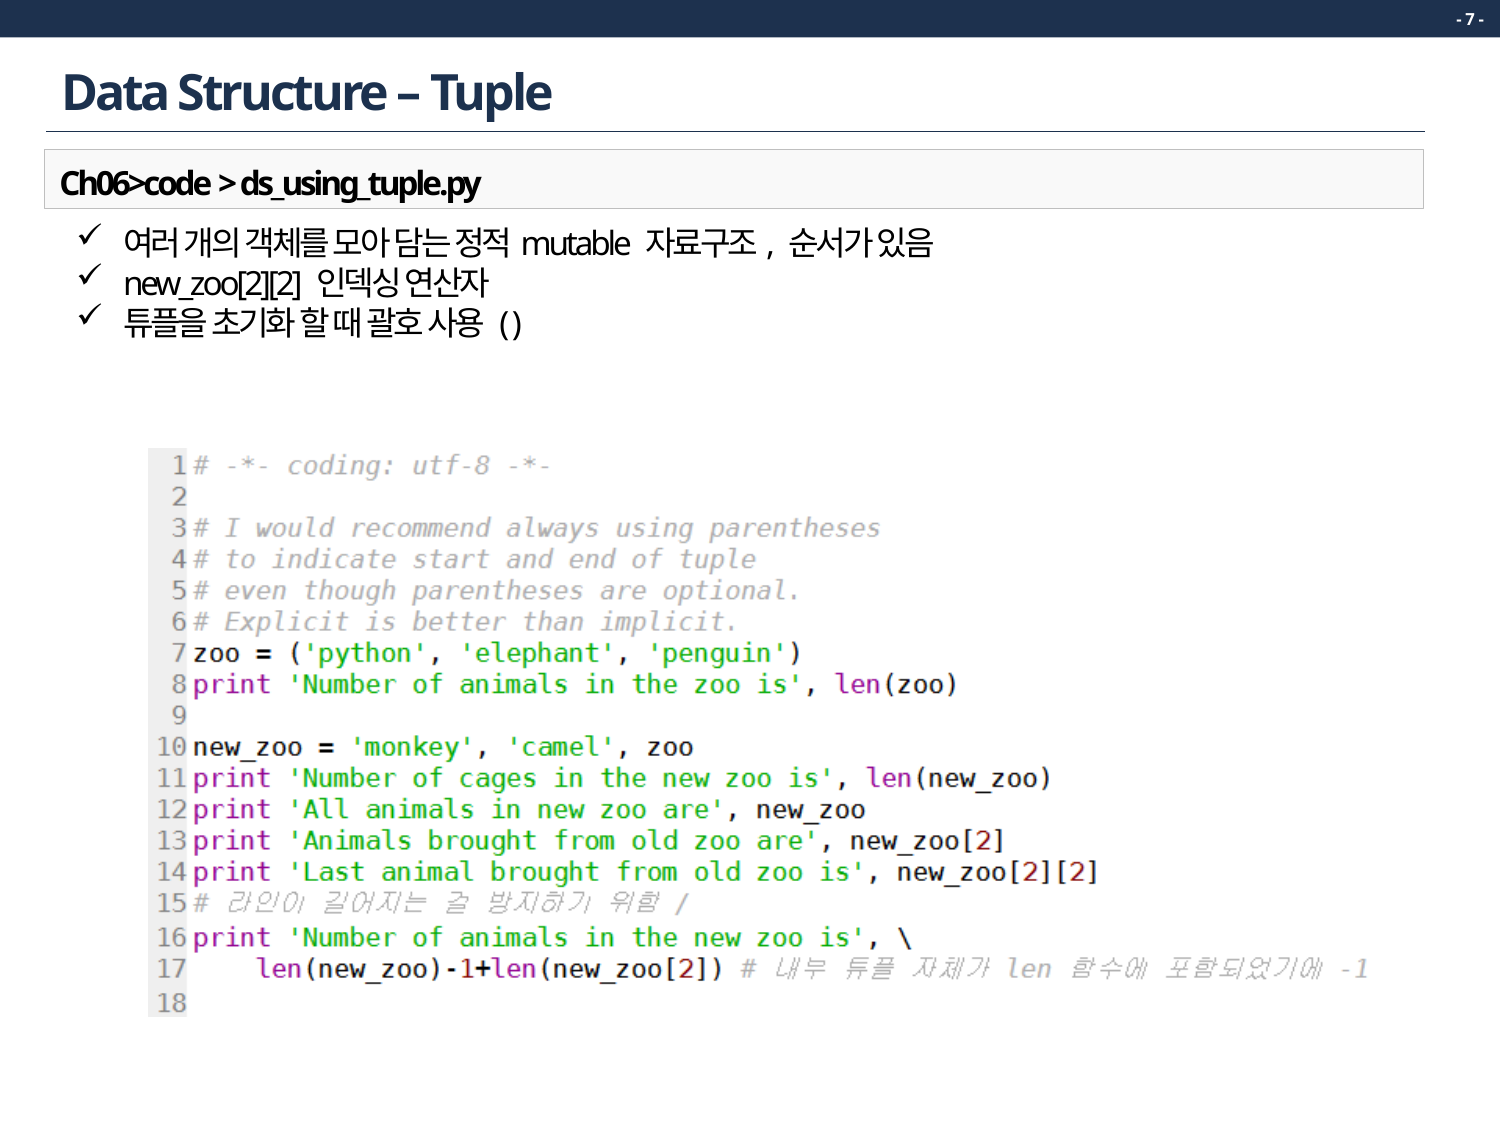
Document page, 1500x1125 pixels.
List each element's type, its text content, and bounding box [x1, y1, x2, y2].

text_box 여러 개의 객체를 모아 담는 정적mutable 자료구조, 순서가 있음 new_zoo[2][2] 인덱싱 연산자 튜플을 초기화 할 때 괄호 사용 ( ) [61, 214, 1411, 350]
text_box Ch06>code > ds_using_tuple.py [43, 147, 1426, 210]
picture [148, 448, 1390, 1018]
text_box [0, 0, 1500, 38]
text_box - 7 - [1238, 1, 1499, 40]
title Data Structure – Tuple [46, 43, 1194, 130]
